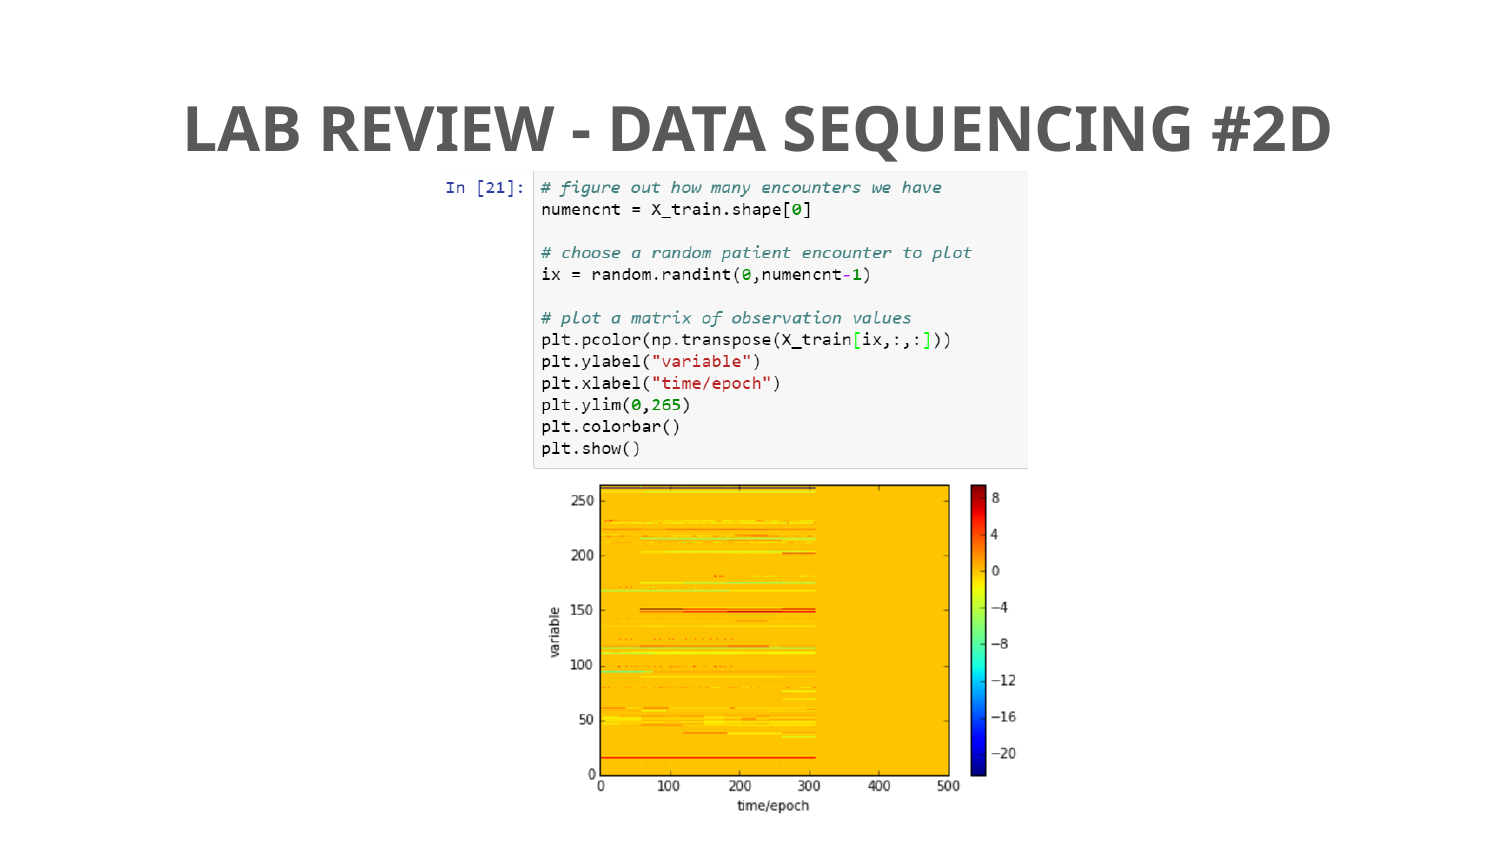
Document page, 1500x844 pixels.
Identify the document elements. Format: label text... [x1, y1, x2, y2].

title LAB REVIEW - DATA SEQUENCING #2D [68, 90, 1432, 172]
picture [444, 170, 1028, 820]
